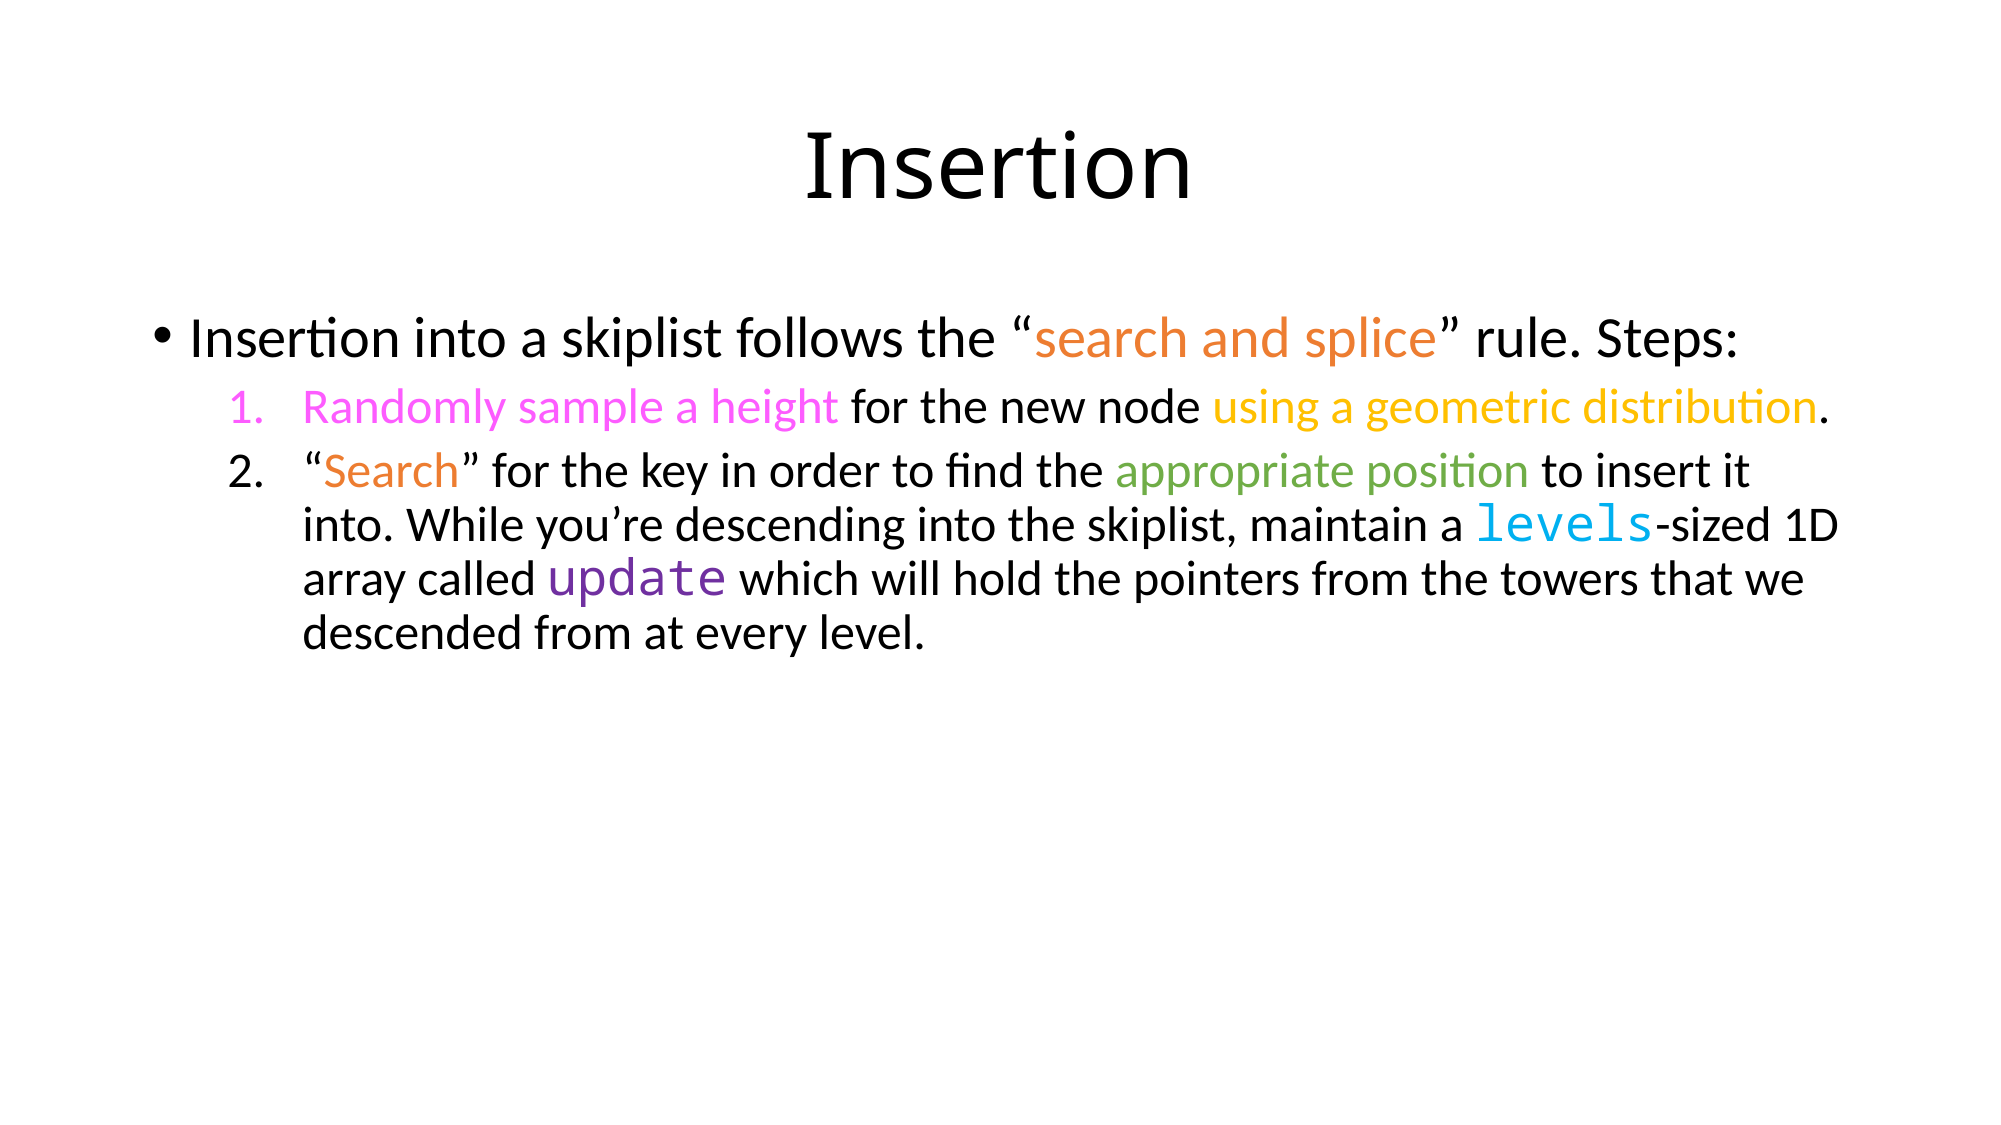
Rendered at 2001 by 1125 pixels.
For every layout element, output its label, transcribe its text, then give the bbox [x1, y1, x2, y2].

list Insertion into a skiplist follows the “search and splice” rule. Steps: Randomly sample a height for the new node using a geometric distribution. “Search” for the key in order to find the appropriate position to insert it into. While you’re descending into the skiplist, maintain a levels-sized 1D array called update which will hold the pointers from the towers that we descended from at every level. [137, 299, 1863, 1014]
title Insertion [137, 59, 1863, 278]
